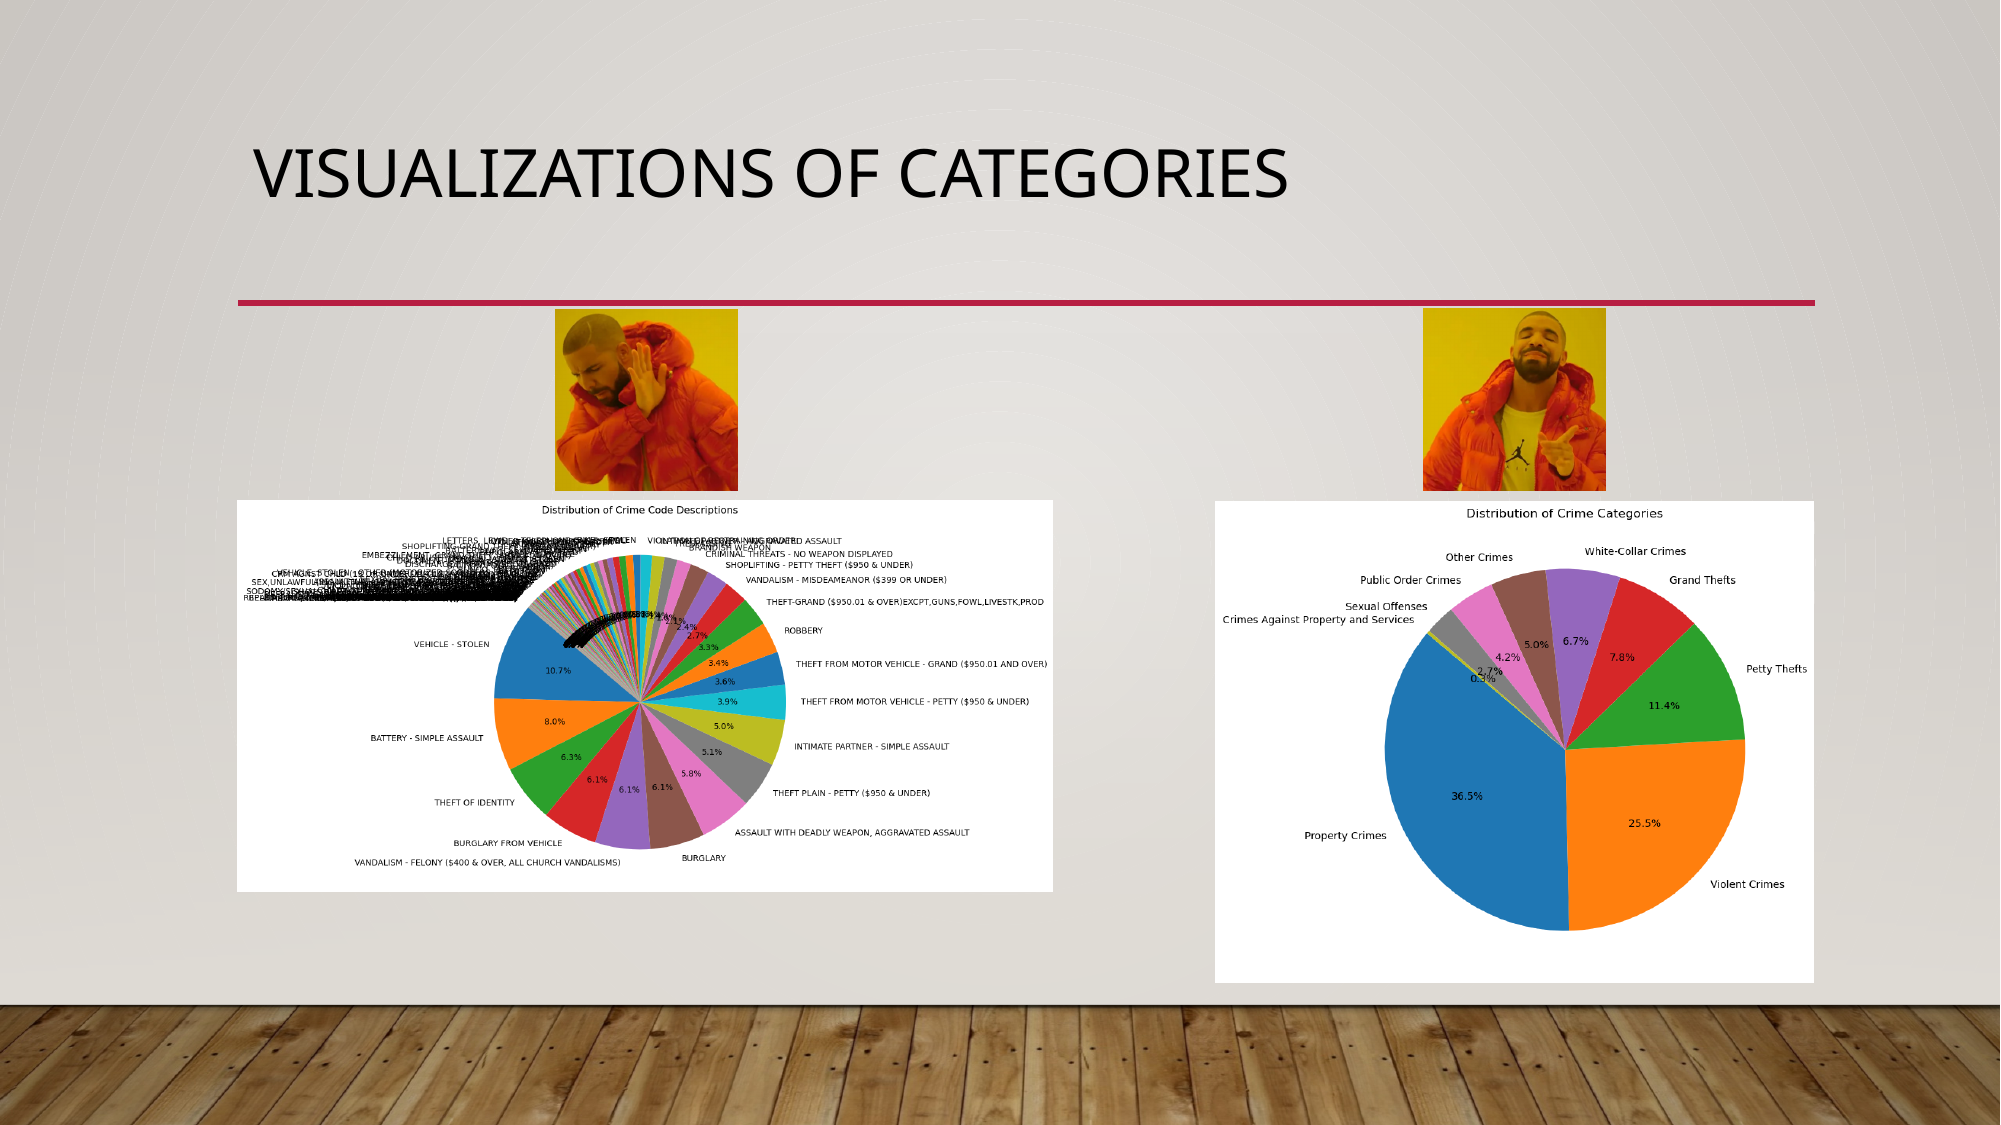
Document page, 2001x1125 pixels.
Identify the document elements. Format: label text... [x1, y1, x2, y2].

picture [237, 500, 1054, 892]
picture [0, 1005, 2000, 1125]
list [1214, 501, 1814, 983]
picture [1422, 308, 1606, 492]
picture [555, 309, 738, 491]
title Visualizations of categories [238, 131, 1814, 305]
